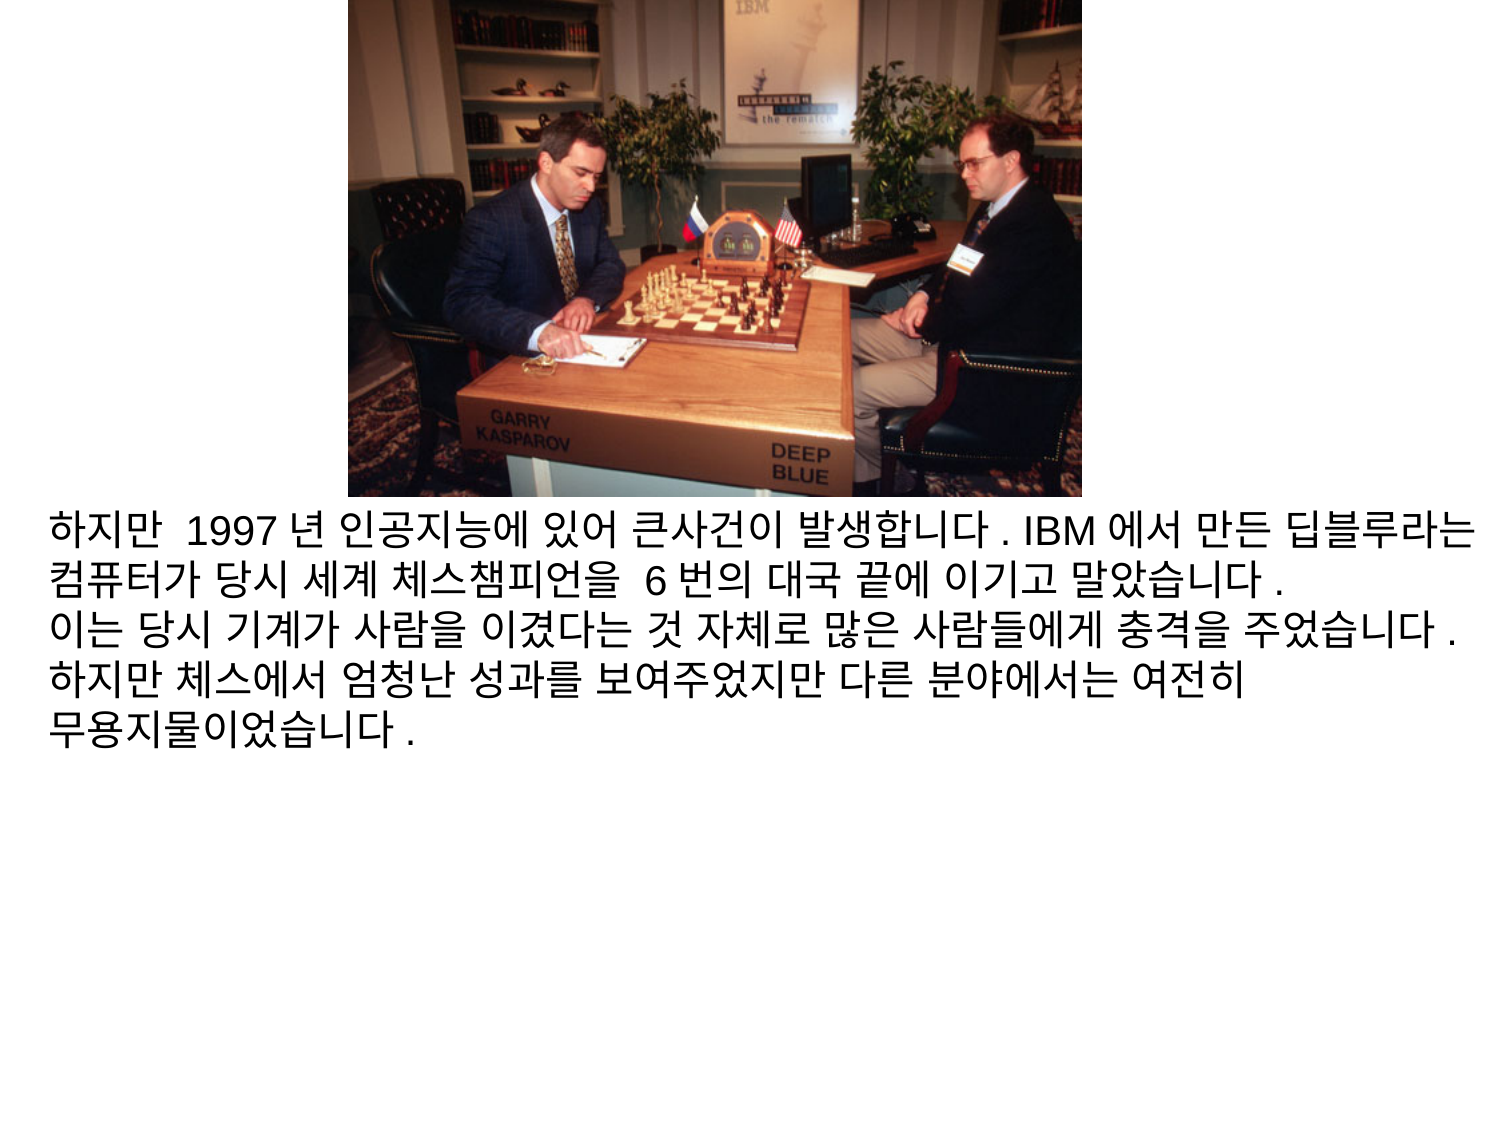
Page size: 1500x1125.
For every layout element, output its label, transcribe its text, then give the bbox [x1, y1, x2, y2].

text_box 하지만 1997년 인공지능에 있어 큰사건이 발생합니다. IBM에서 만든 딥블루라는 컴퓨터가 당시 세계 체스챔피언을 6번의 대국 끝에 이기고 말았습니다. 이는 당시 기계가 사람을 이겼다는 것 자체로 많은 사람들에게 충격을 주었습니다. 하지만 체스에서 엄청난 성과를 보여주었지만 다른 분야에서는 여전히 무용지물이었습니다. [33, 496, 1500, 761]
picture [348, 0, 1083, 497]
